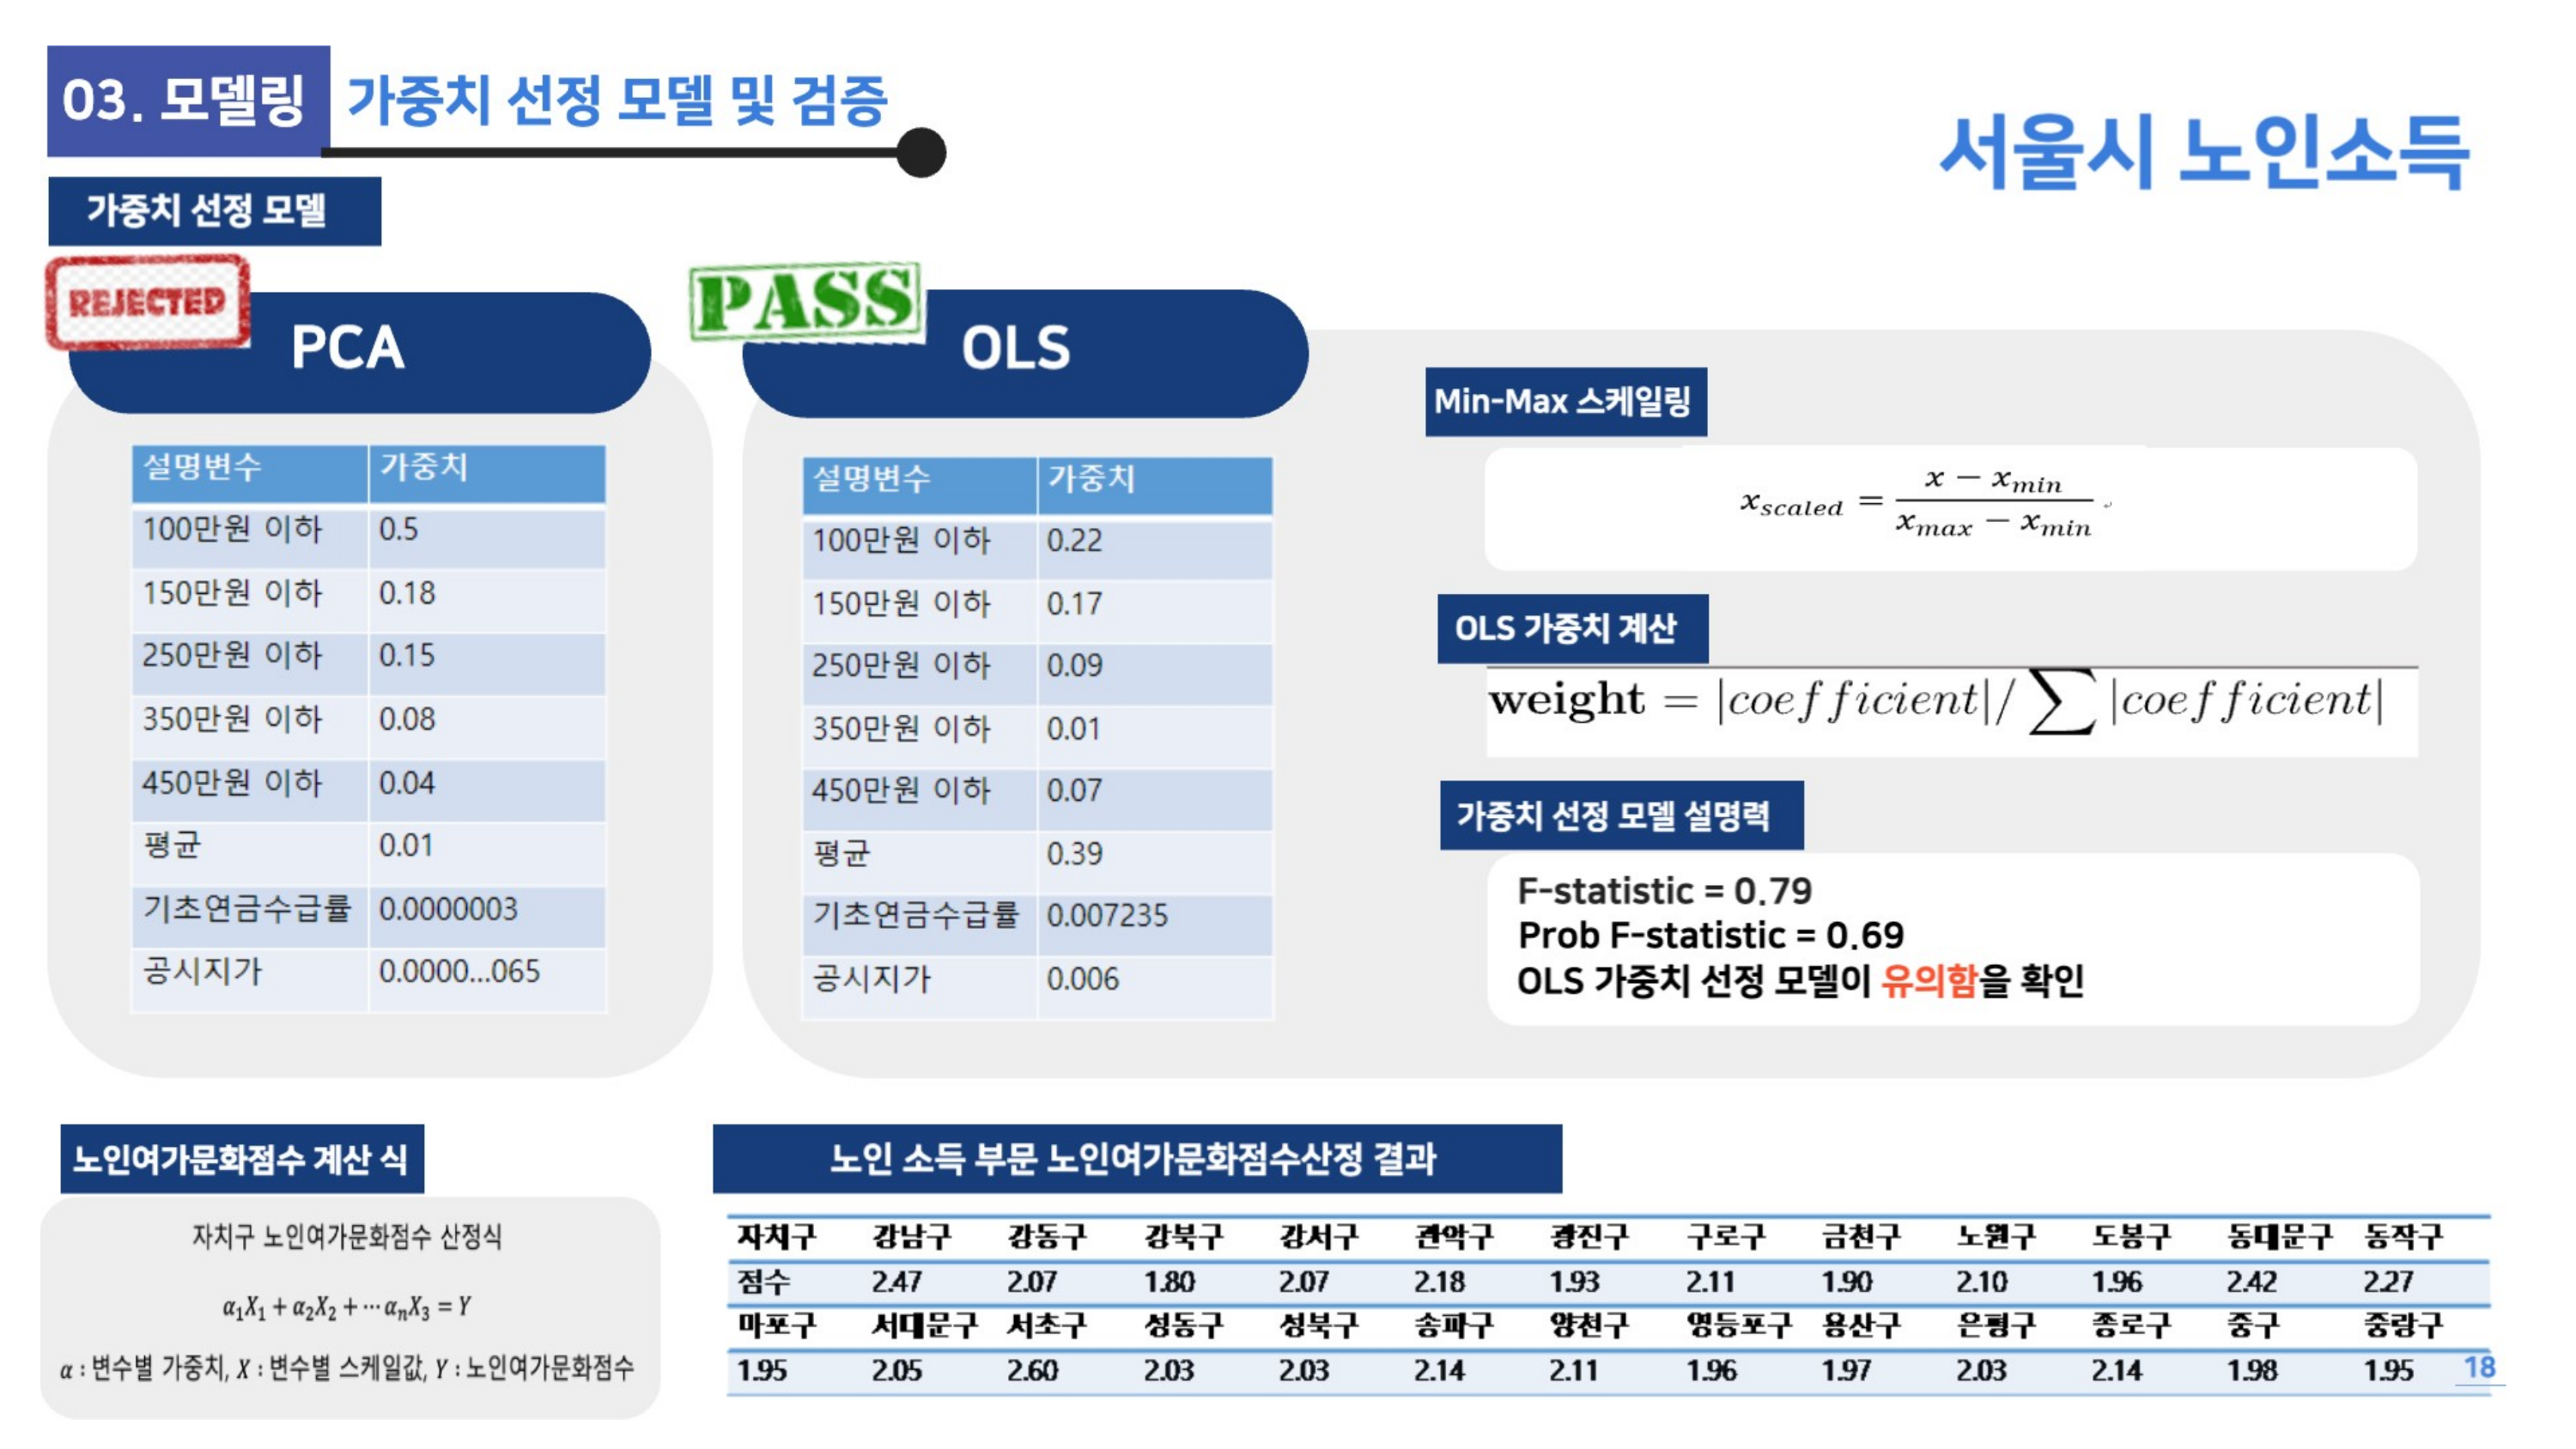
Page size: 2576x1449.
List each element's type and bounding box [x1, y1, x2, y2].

text_box [39, 45, 2506, 1420]
